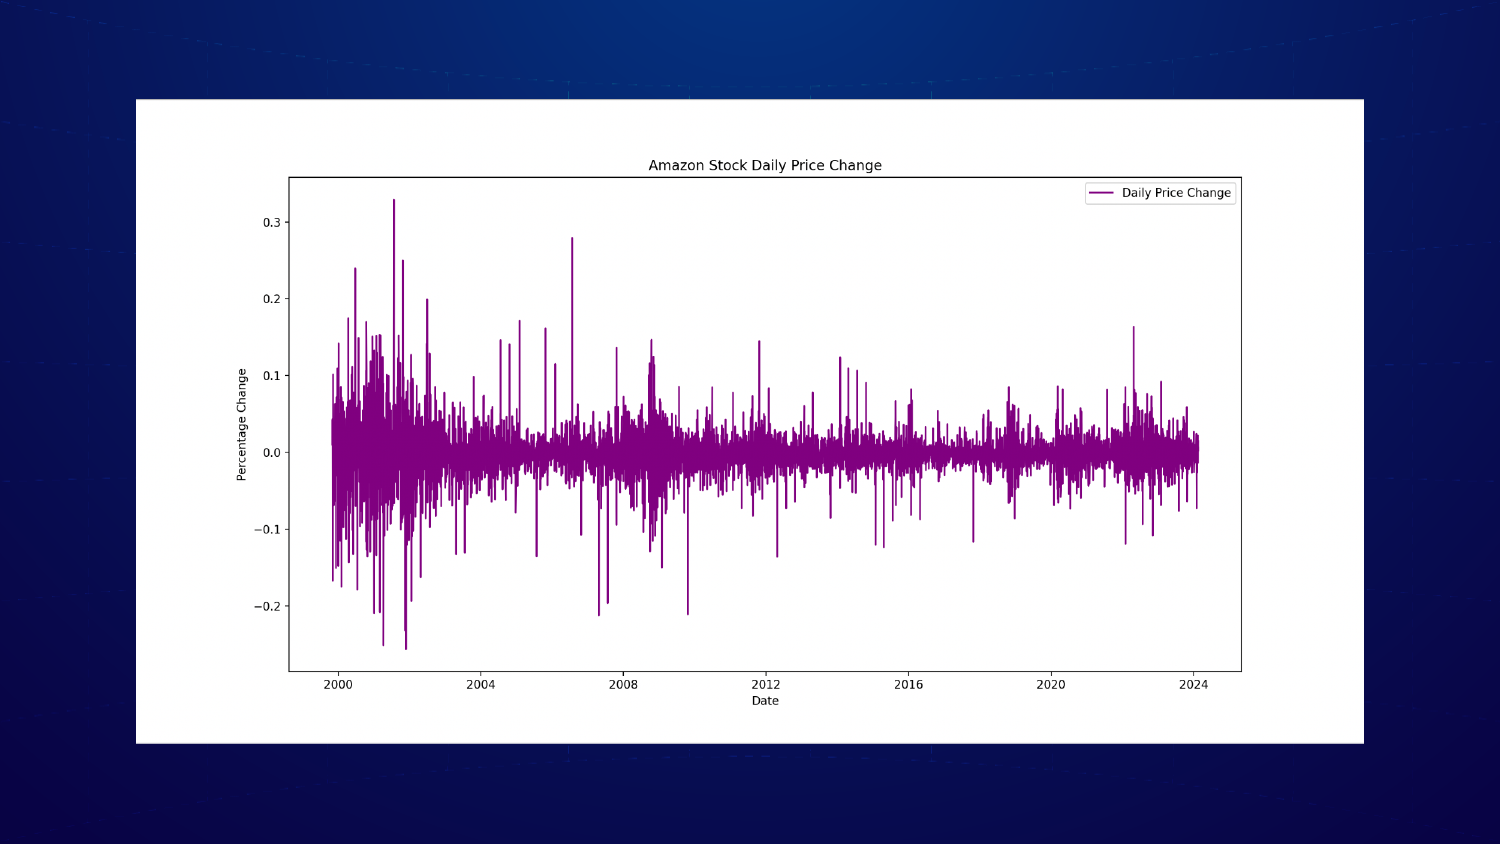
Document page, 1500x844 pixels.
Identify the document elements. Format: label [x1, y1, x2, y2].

picture [135, 99, 1365, 745]
